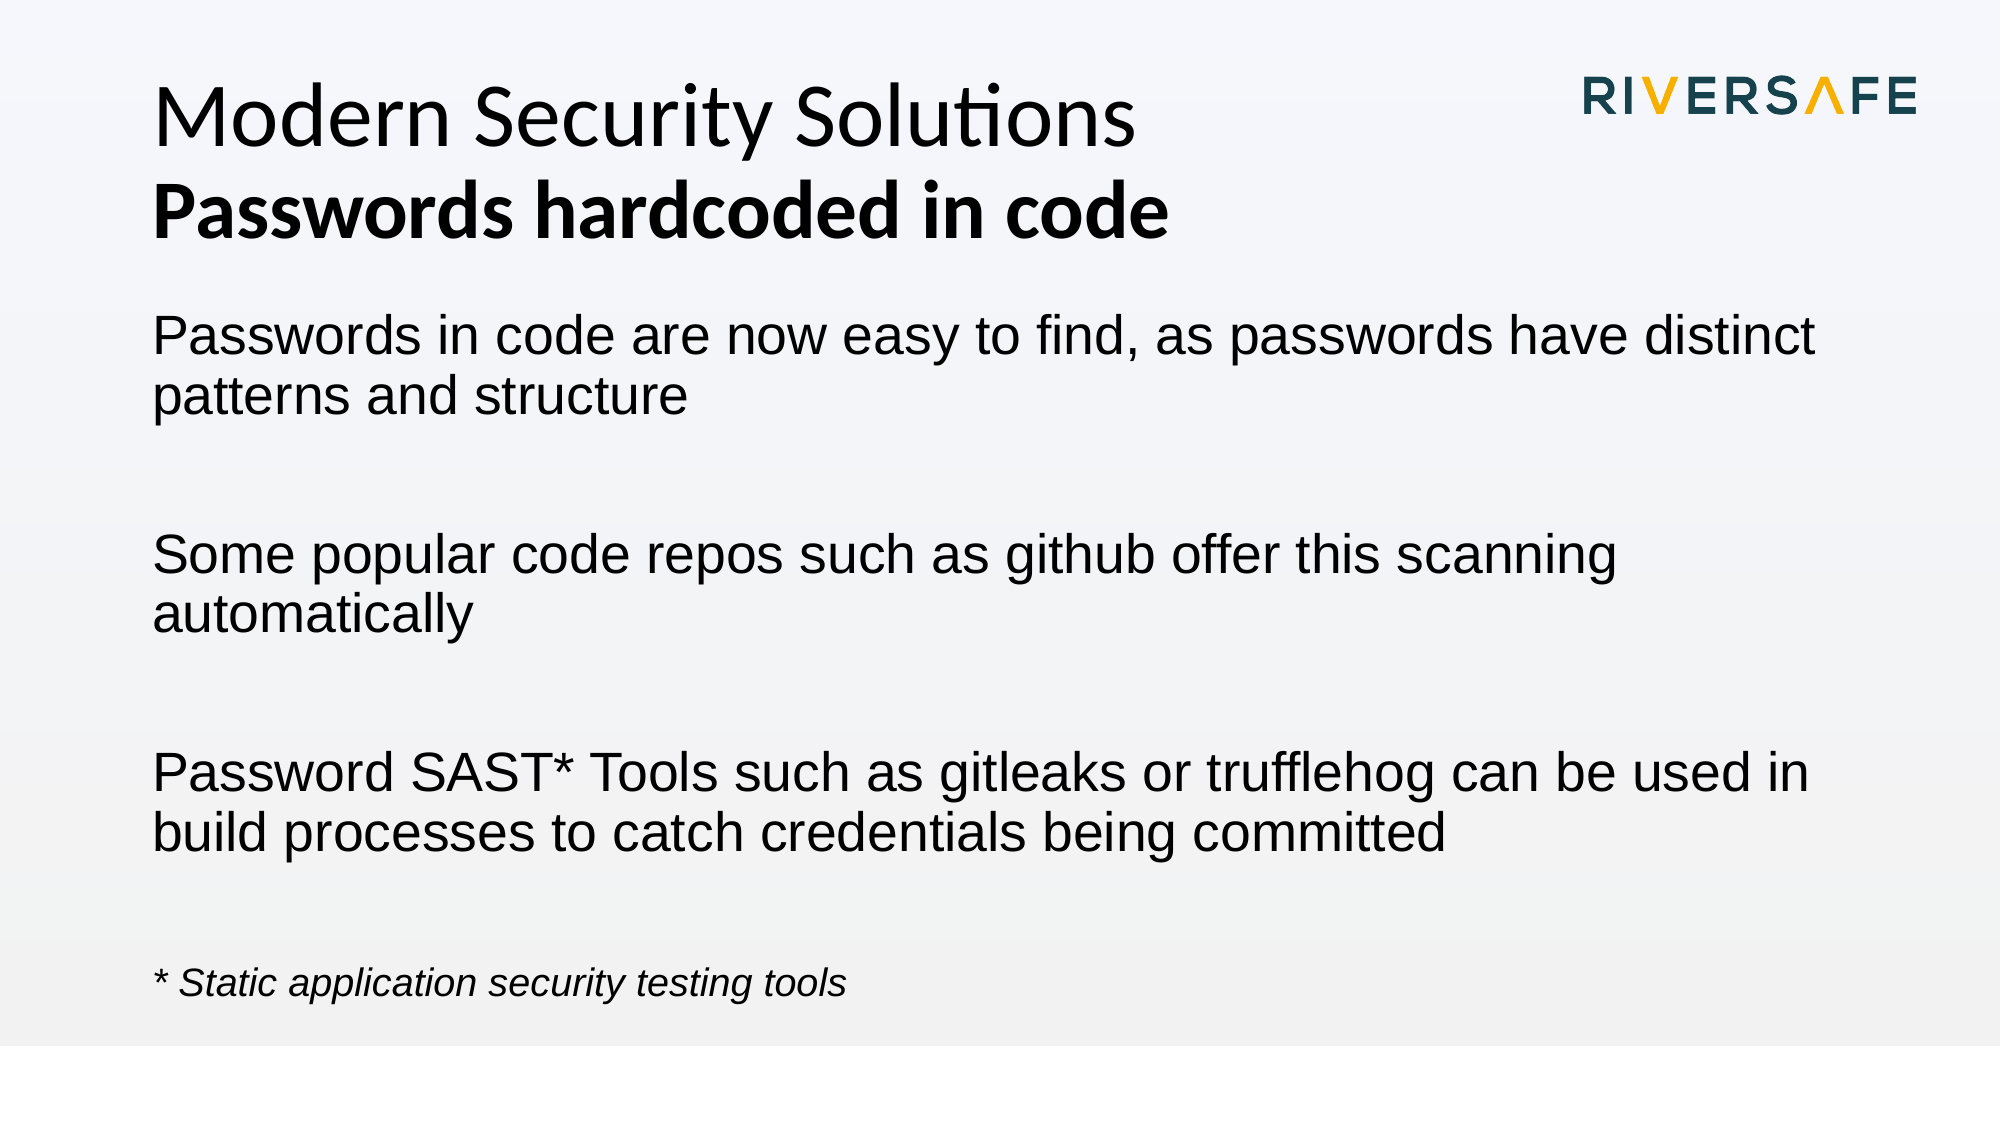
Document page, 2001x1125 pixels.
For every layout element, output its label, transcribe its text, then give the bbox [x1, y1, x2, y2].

text_box Passwords in code are now easy to find, as passwords have distinct patterns and structure Some popular code repos such as github offer this scanning automatically Password SAST* Tools such as gitleaks or trufflehog can be used in build processes to catch credentials being committed * Static application security testing tools [137, 299, 1863, 1014]
picture [1863, 75, 1916, 115]
title Modern Security Solutions Passwords hardcoded in code [137, 59, 1863, 278]
